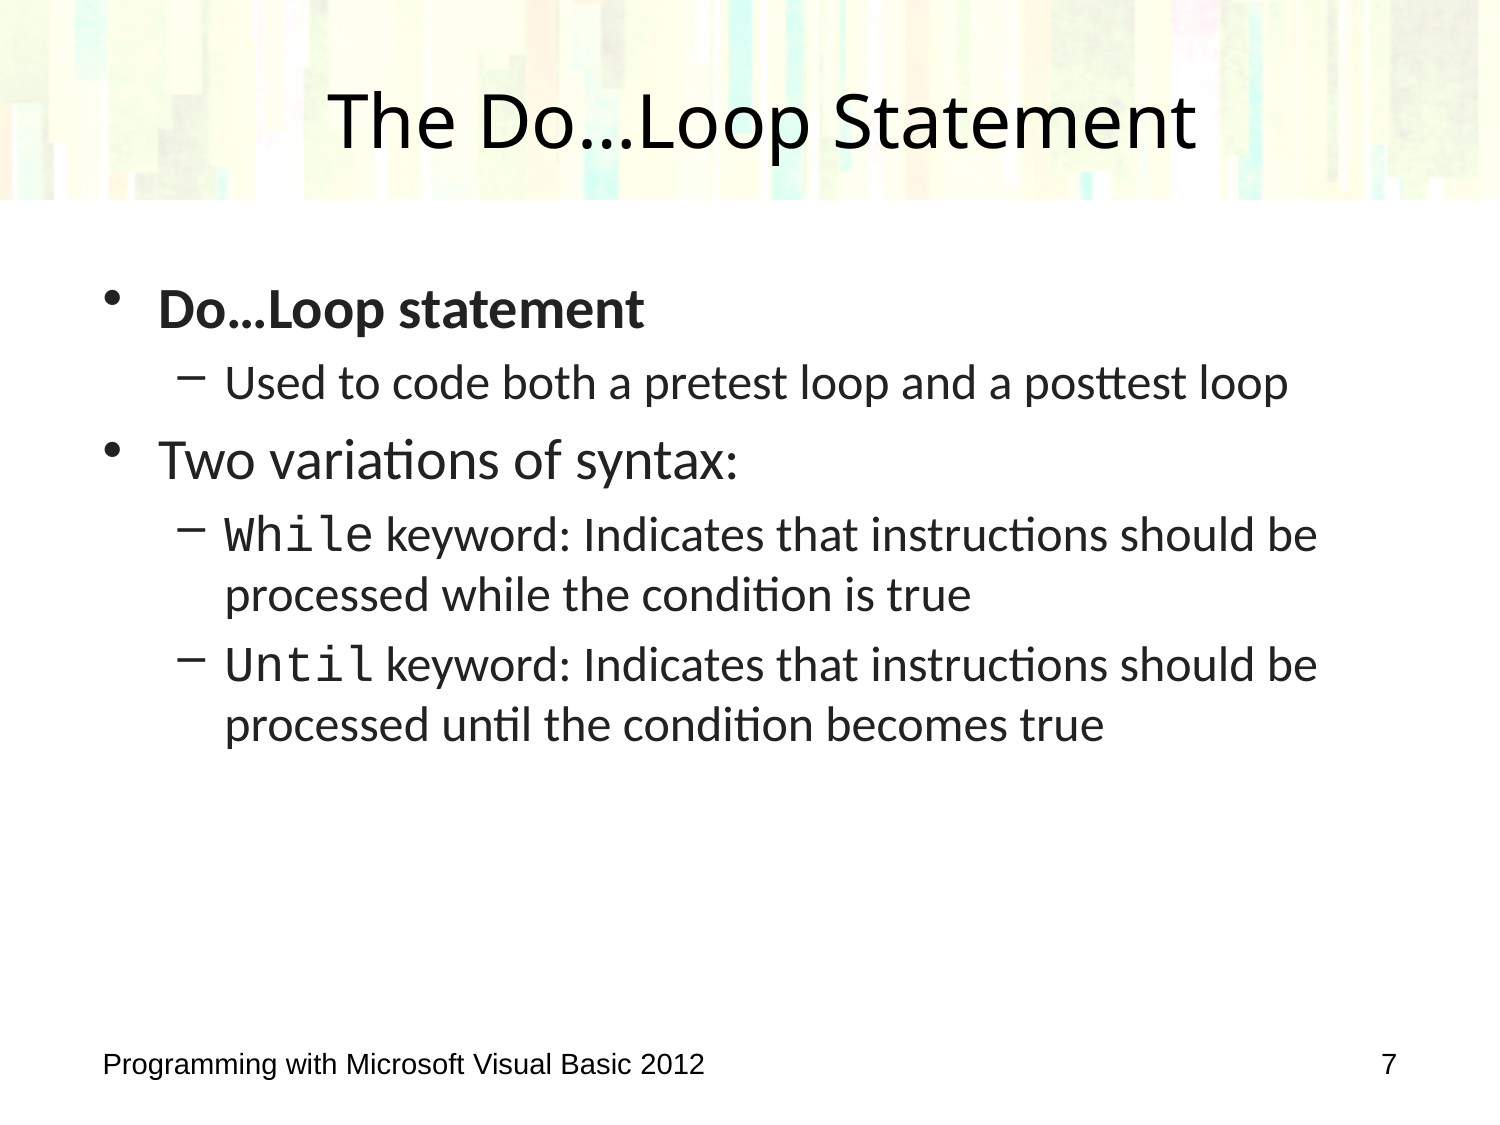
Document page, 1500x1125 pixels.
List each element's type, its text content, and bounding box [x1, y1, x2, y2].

title The Do…Loop Statement [99, 24, 1425, 213]
footer Programming with Microsoft Visual Basic 2012 [87, 1037, 1051, 1101]
list Do…Loop statement Used to code both a pretest loop and a posttest loop Two variations of syntax: While keyword: Indicates that instructions should be processed while the condition is true Until keyword: Indicates that instructions should be processed until the condition becomes true [87, 262, 1401, 1013]
slide_number 7 [1074, 1037, 1413, 1101]
